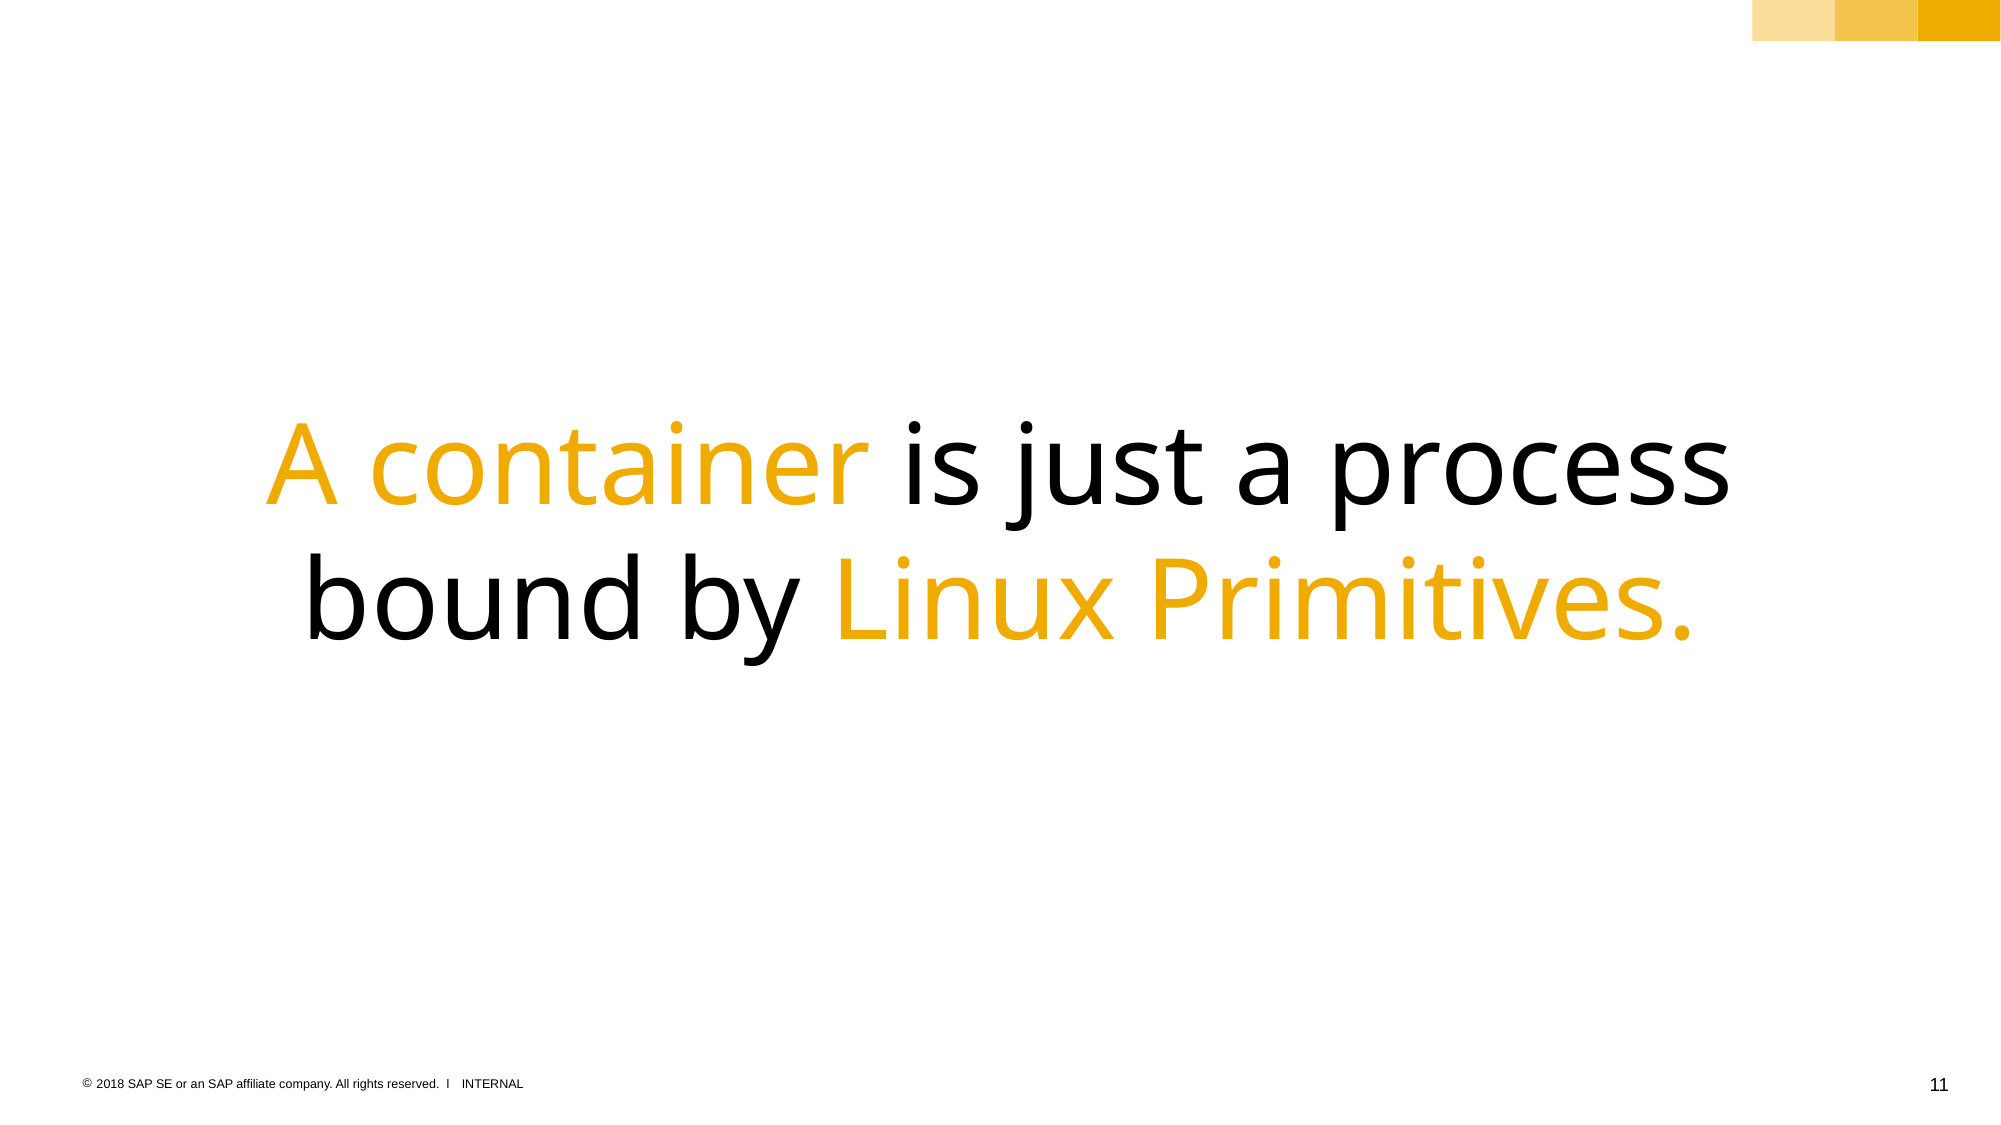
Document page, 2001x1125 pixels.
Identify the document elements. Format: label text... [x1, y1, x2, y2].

text_box A container is just a process bound by Linux Primitives. [82, 384, 1918, 700]
